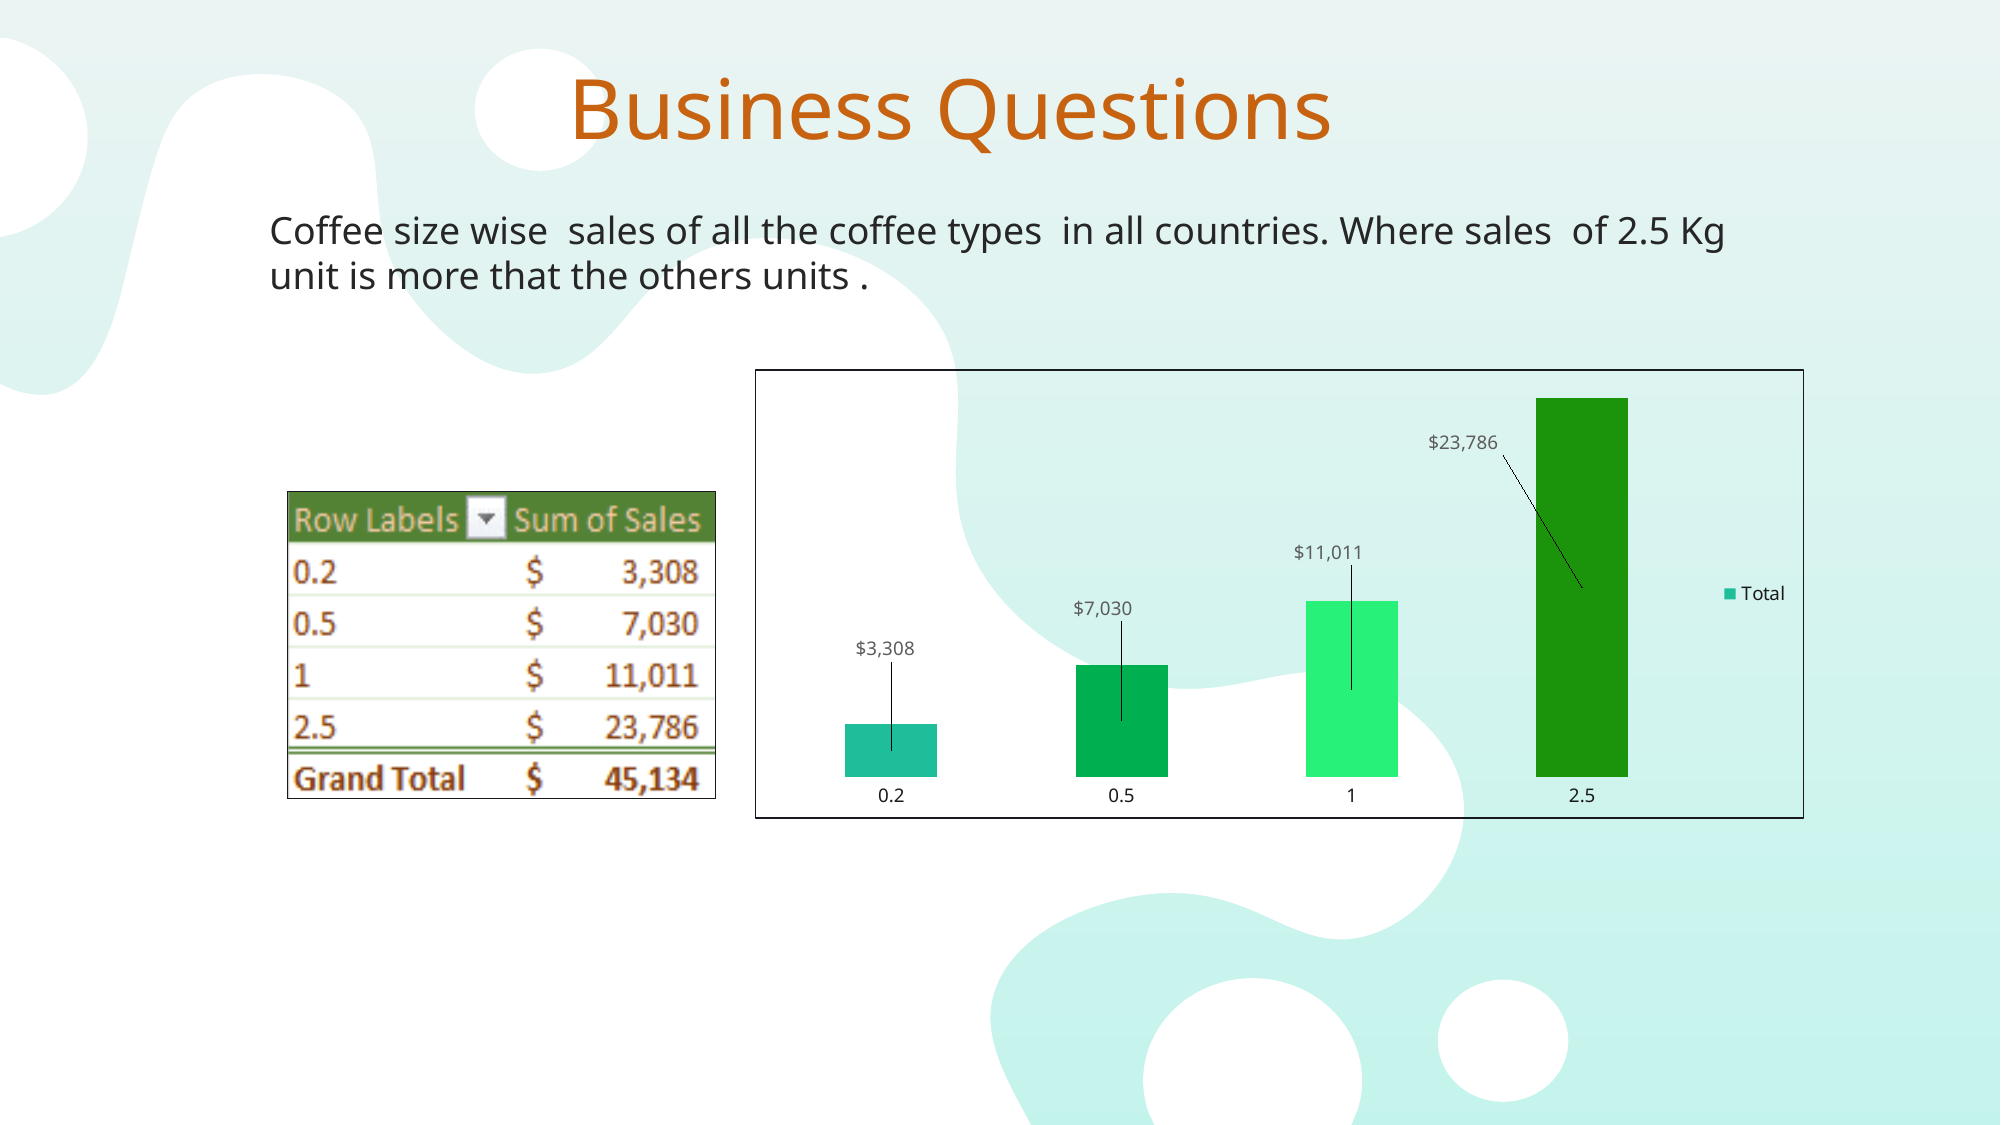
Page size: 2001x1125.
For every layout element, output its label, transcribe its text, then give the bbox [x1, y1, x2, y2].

list [99, 181, 1900, 978]
chart [754, 368, 1805, 819]
title Business Questions [553, 48, 1446, 164]
picture [287, 491, 716, 799]
text_box Coffee size wise sales of all the coffee types in all countries. Where sales of 2.5 Kg unit is more that the others units . [254, 199, 1805, 305]
